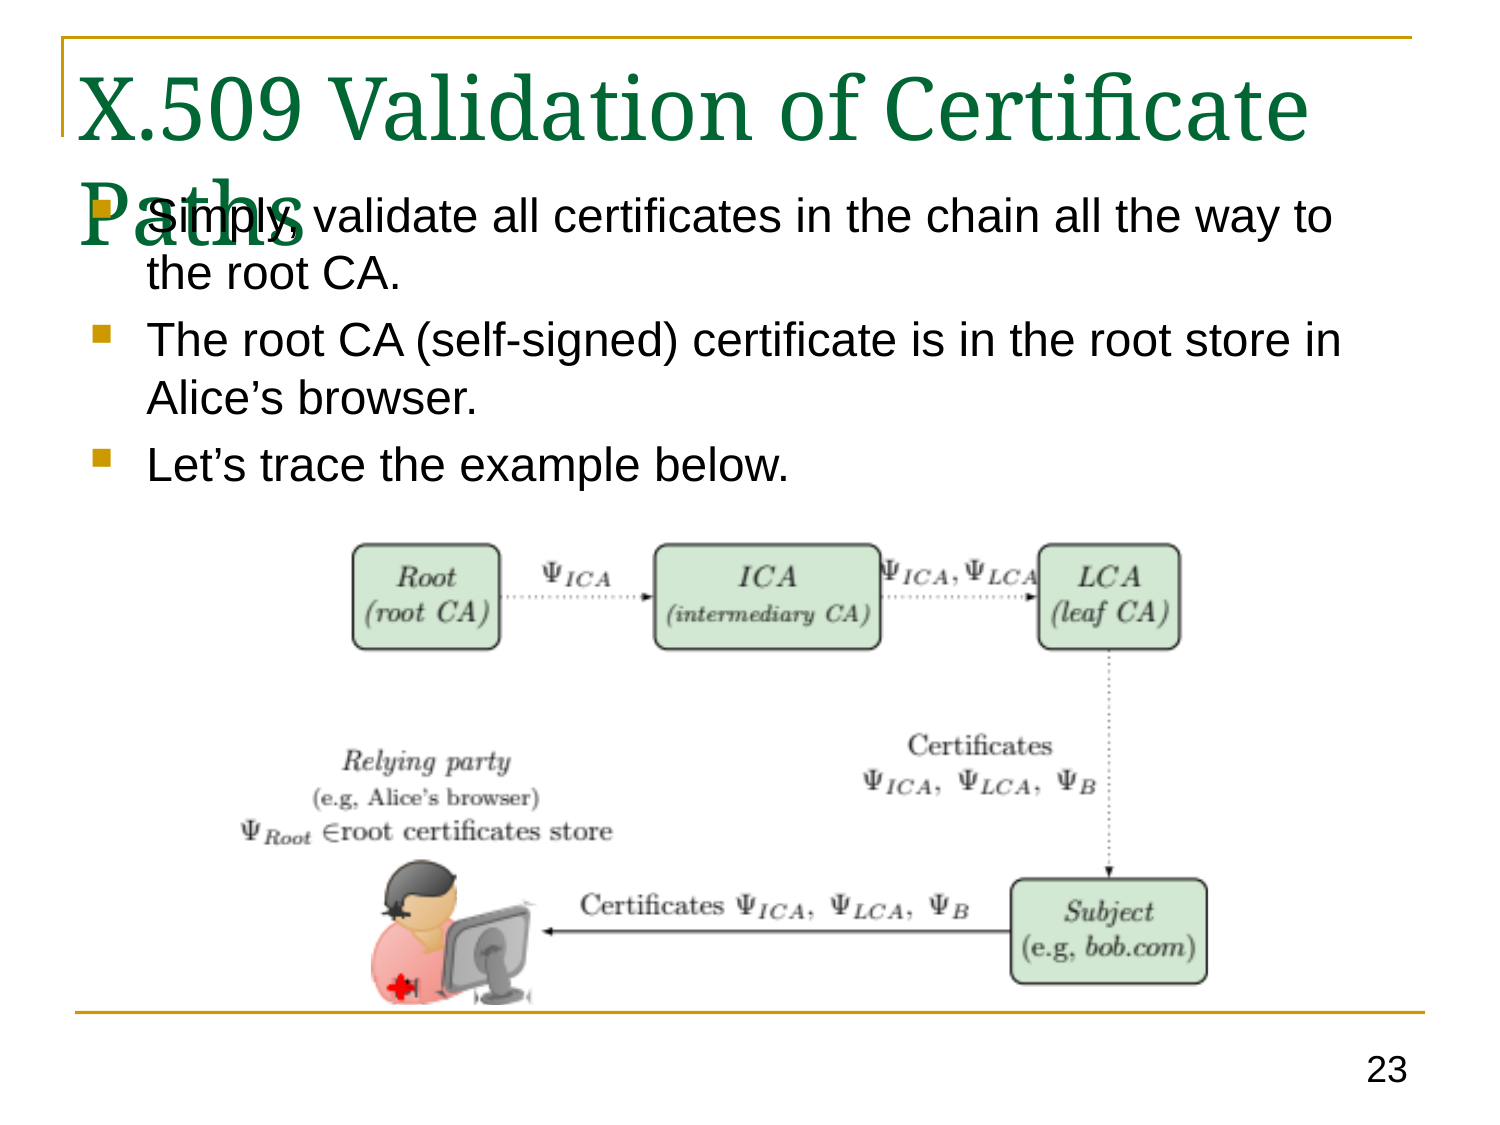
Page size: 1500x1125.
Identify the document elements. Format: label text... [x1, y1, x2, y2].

text_box 23 [1351, 1023, 1424, 1098]
picture [237, 539, 1209, 1005]
list Simply, validate all certificates in the chain all the way to the root CA. The root CA (self-signed) certificate is in the root store in Alice’s browser. Let’s trace the example below. [75, 176, 1425, 450]
title X.509 Validation of Certificate Paths [63, 45, 1425, 174]
